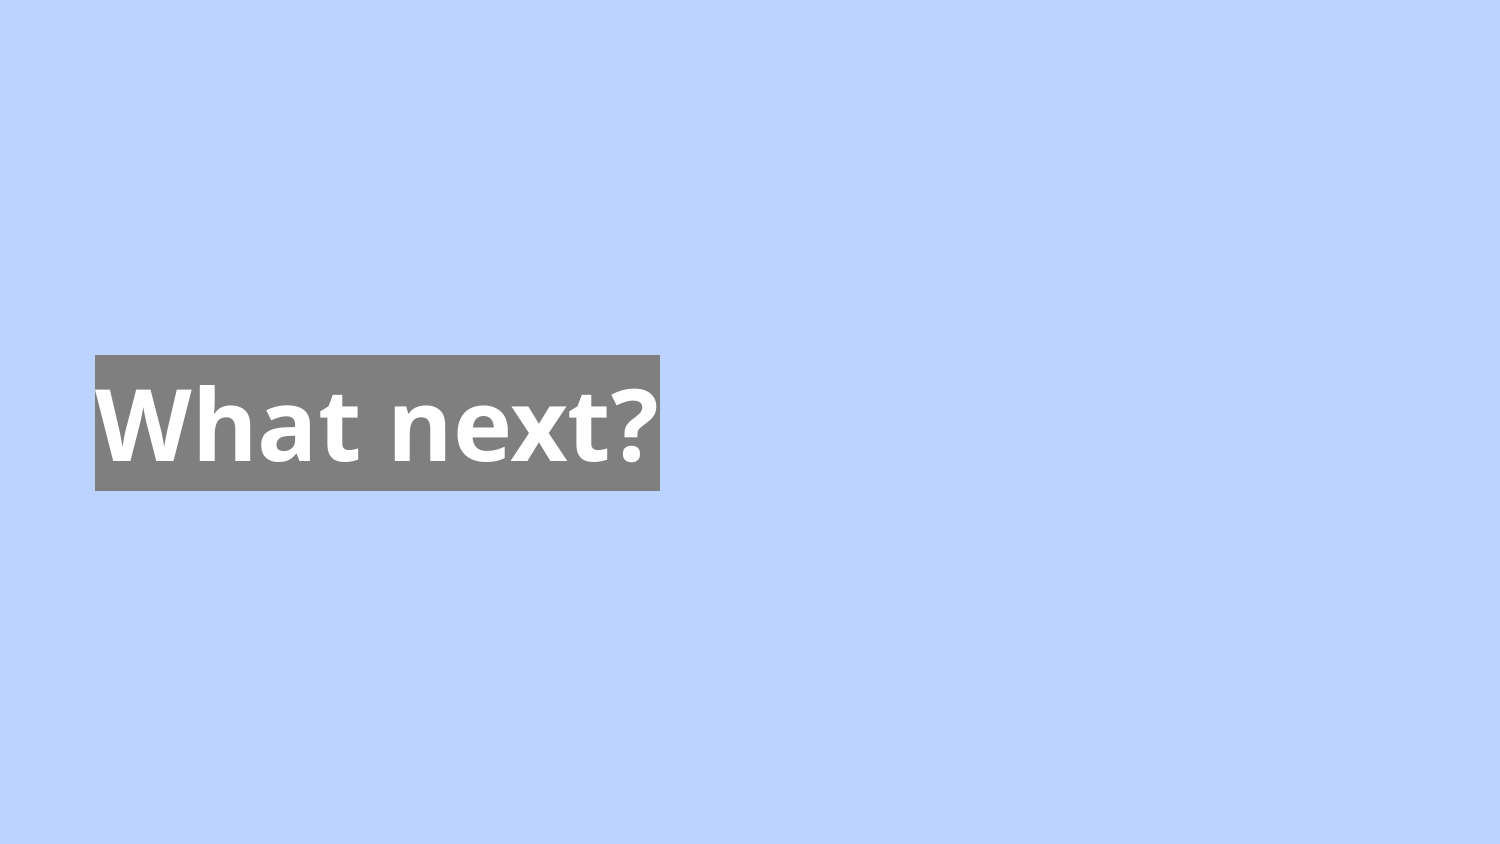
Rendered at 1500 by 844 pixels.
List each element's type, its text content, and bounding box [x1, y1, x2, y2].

title What next? [80, 86, 1000, 758]
